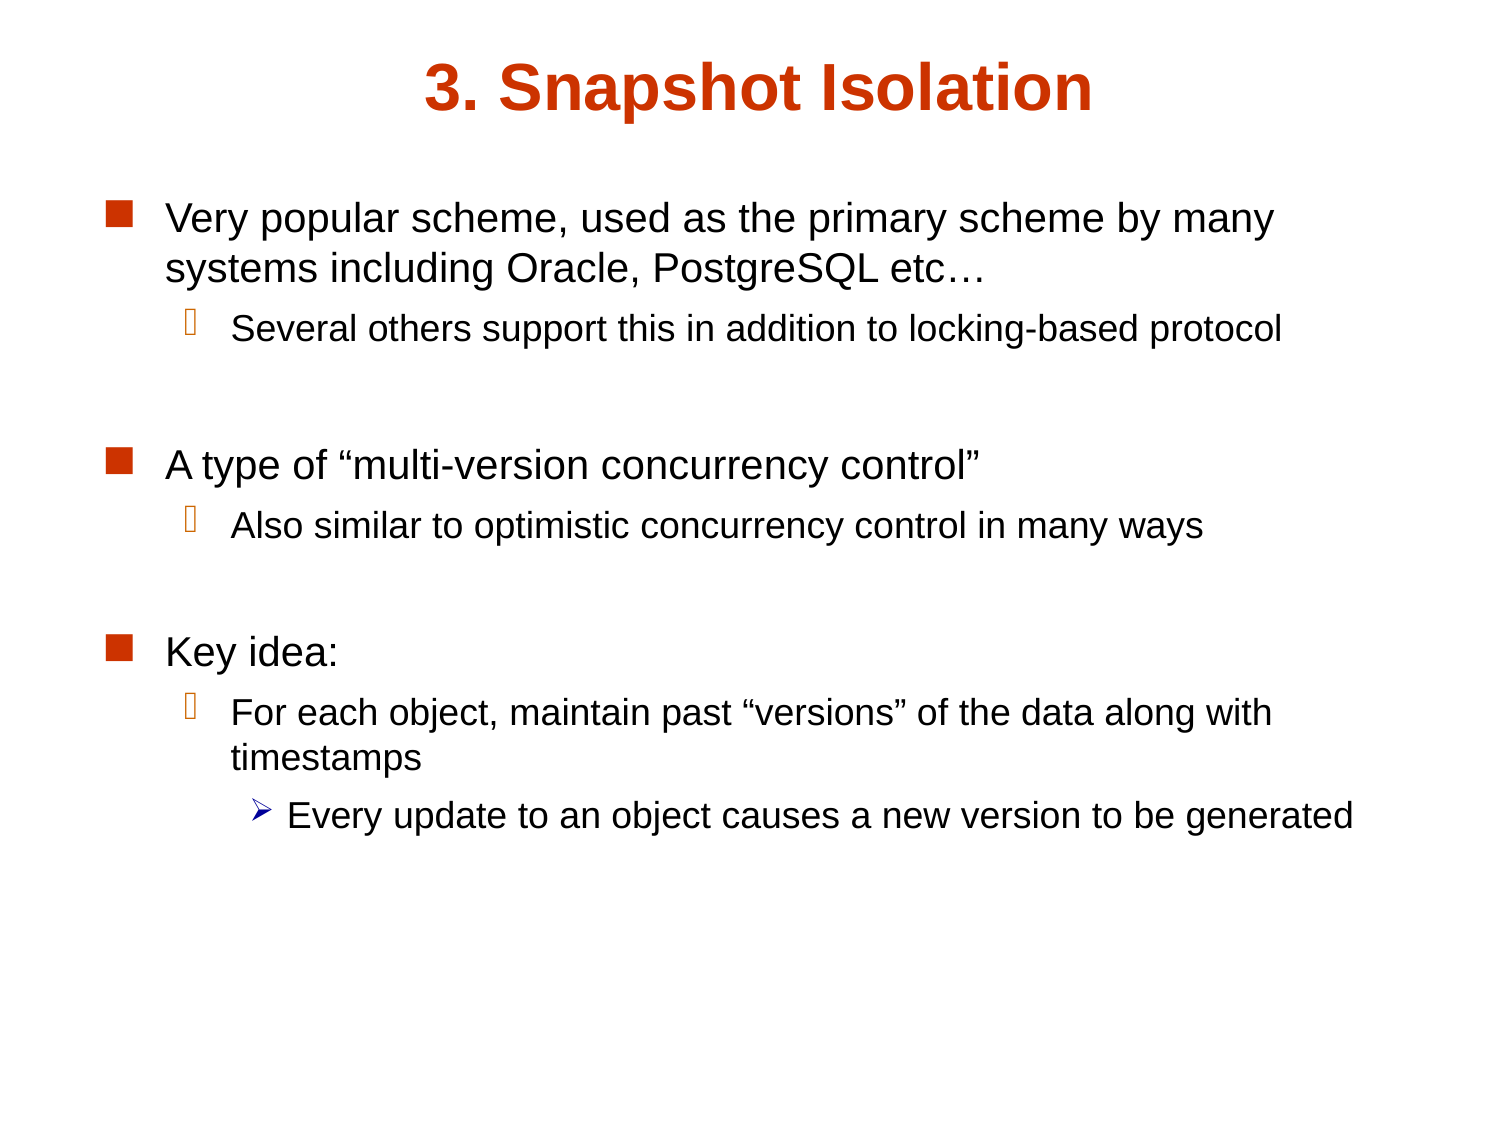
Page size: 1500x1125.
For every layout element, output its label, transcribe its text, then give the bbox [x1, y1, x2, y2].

list Very popular scheme, used as the primary scheme by many systems including Oracle, PostgreSQL etc… Several others support this in addition to locking-based protocol A type of “multi-version concurrency control” Also similar to optimistic concurrency control in many ways Key idea: For each object, maintain past “versions” of the data along with timestamps Every update to an object causes a new version to be generated [93, 182, 1444, 984]
title 3. Snapshot Isolation [97, 30, 1423, 132]
